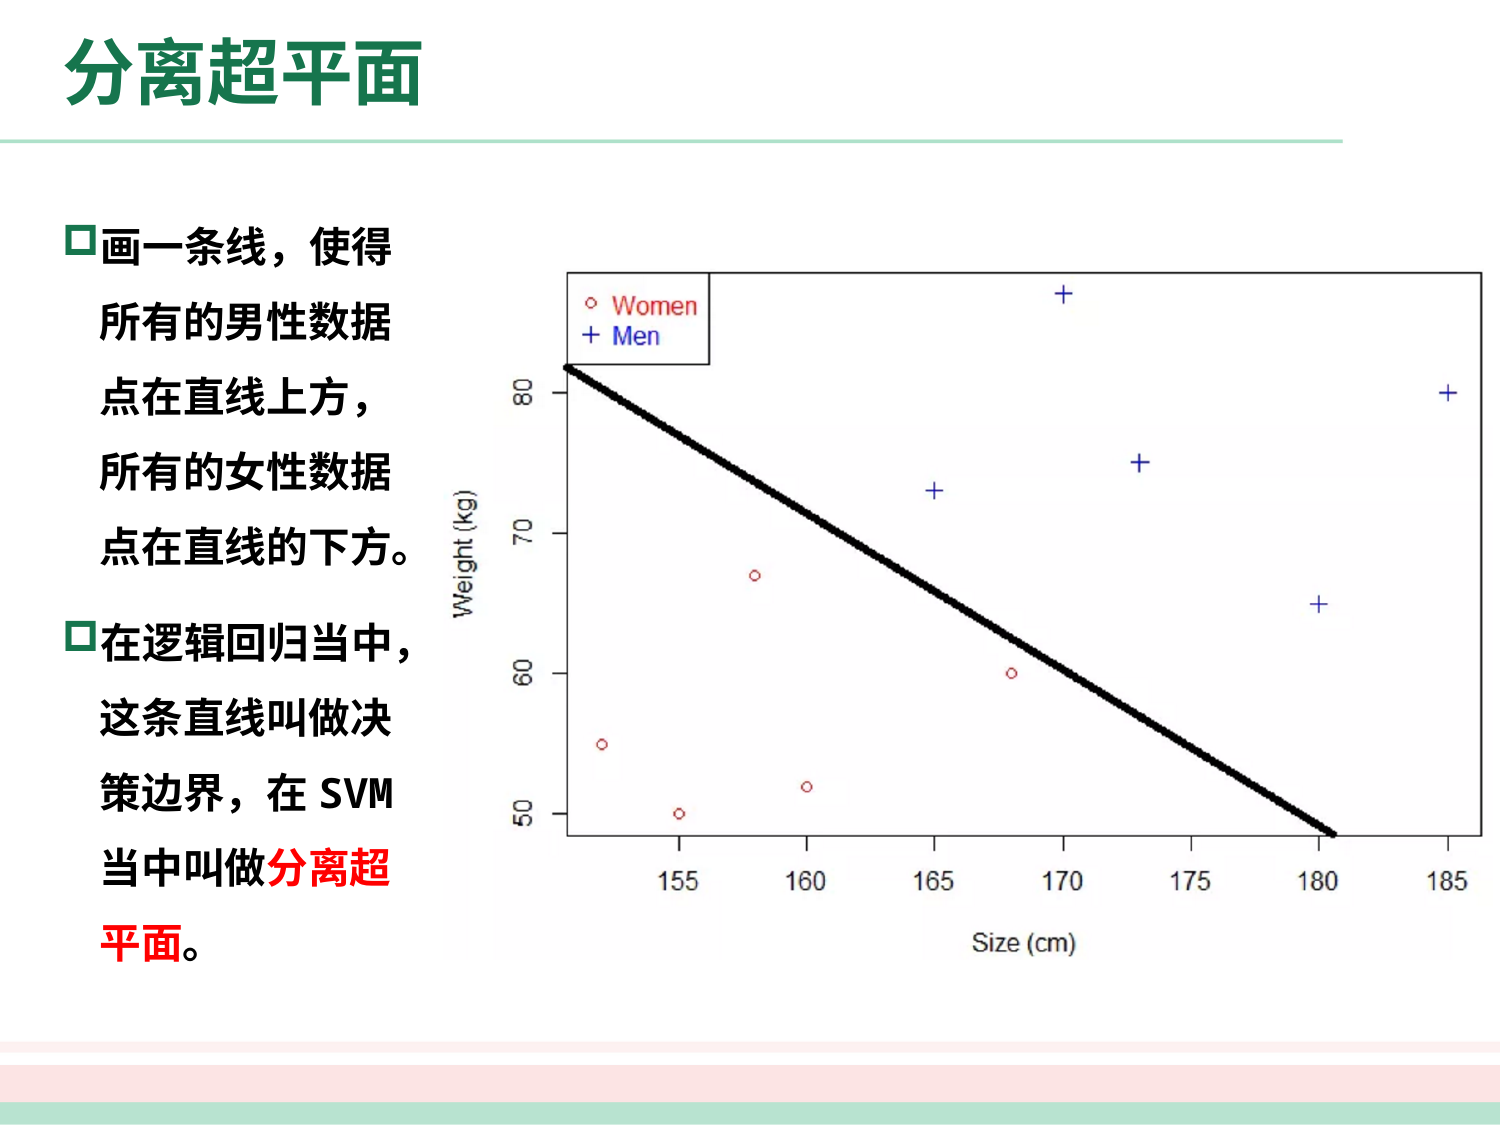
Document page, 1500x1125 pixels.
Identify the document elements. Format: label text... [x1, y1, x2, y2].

picture [0, 0, 1500, 1125]
list 画一条线，使得所有的男性数据点在直线上方，所有的女性数据点在直线的下方。 在逻辑回归当中，这条直线叫做决策边界，在SVM当中叫做分离超平面。 [47, 187, 447, 960]
title 分离超平面 [47, 28, 1341, 123]
